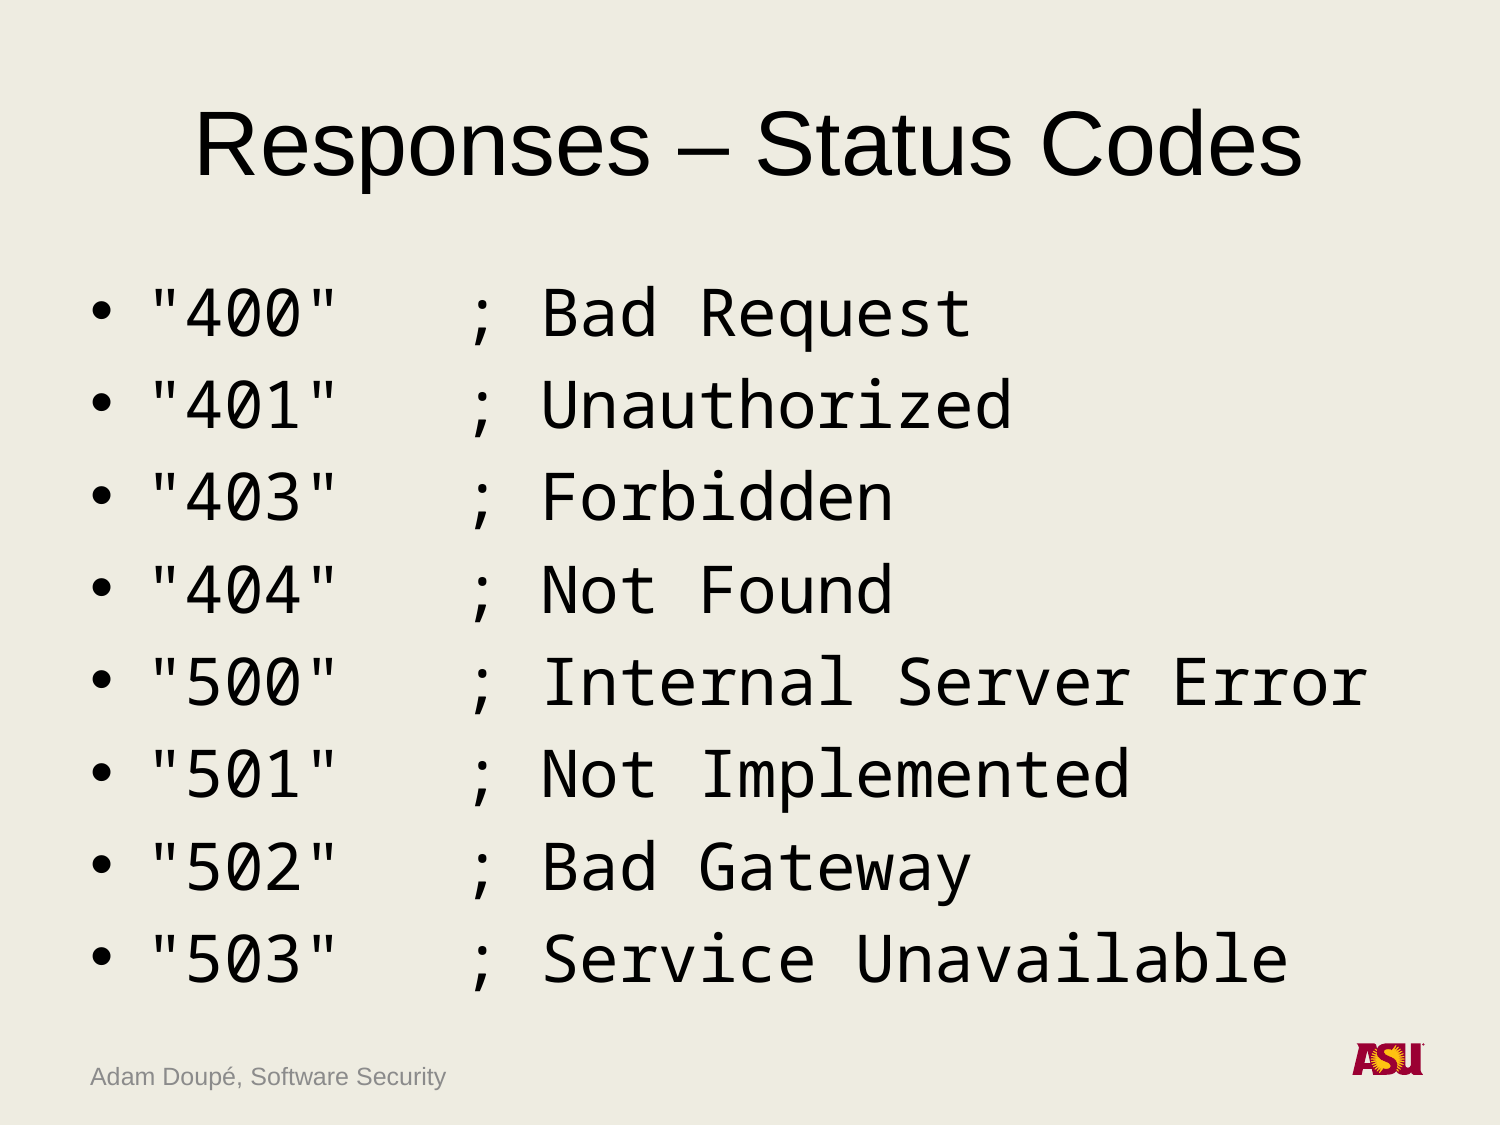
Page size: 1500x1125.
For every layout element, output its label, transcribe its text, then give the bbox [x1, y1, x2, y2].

list "400" ; Bad Request "401" ; Unauthorized "403" ; Forbidden "404" ; Not Found "500" ; Internal Server Error "501" ; Not Implemented "502" ; Bad Gateway "503" ; Service Unavailable [75, 262, 1425, 1005]
title Responses – Status Codes [75, 45, 1425, 233]
